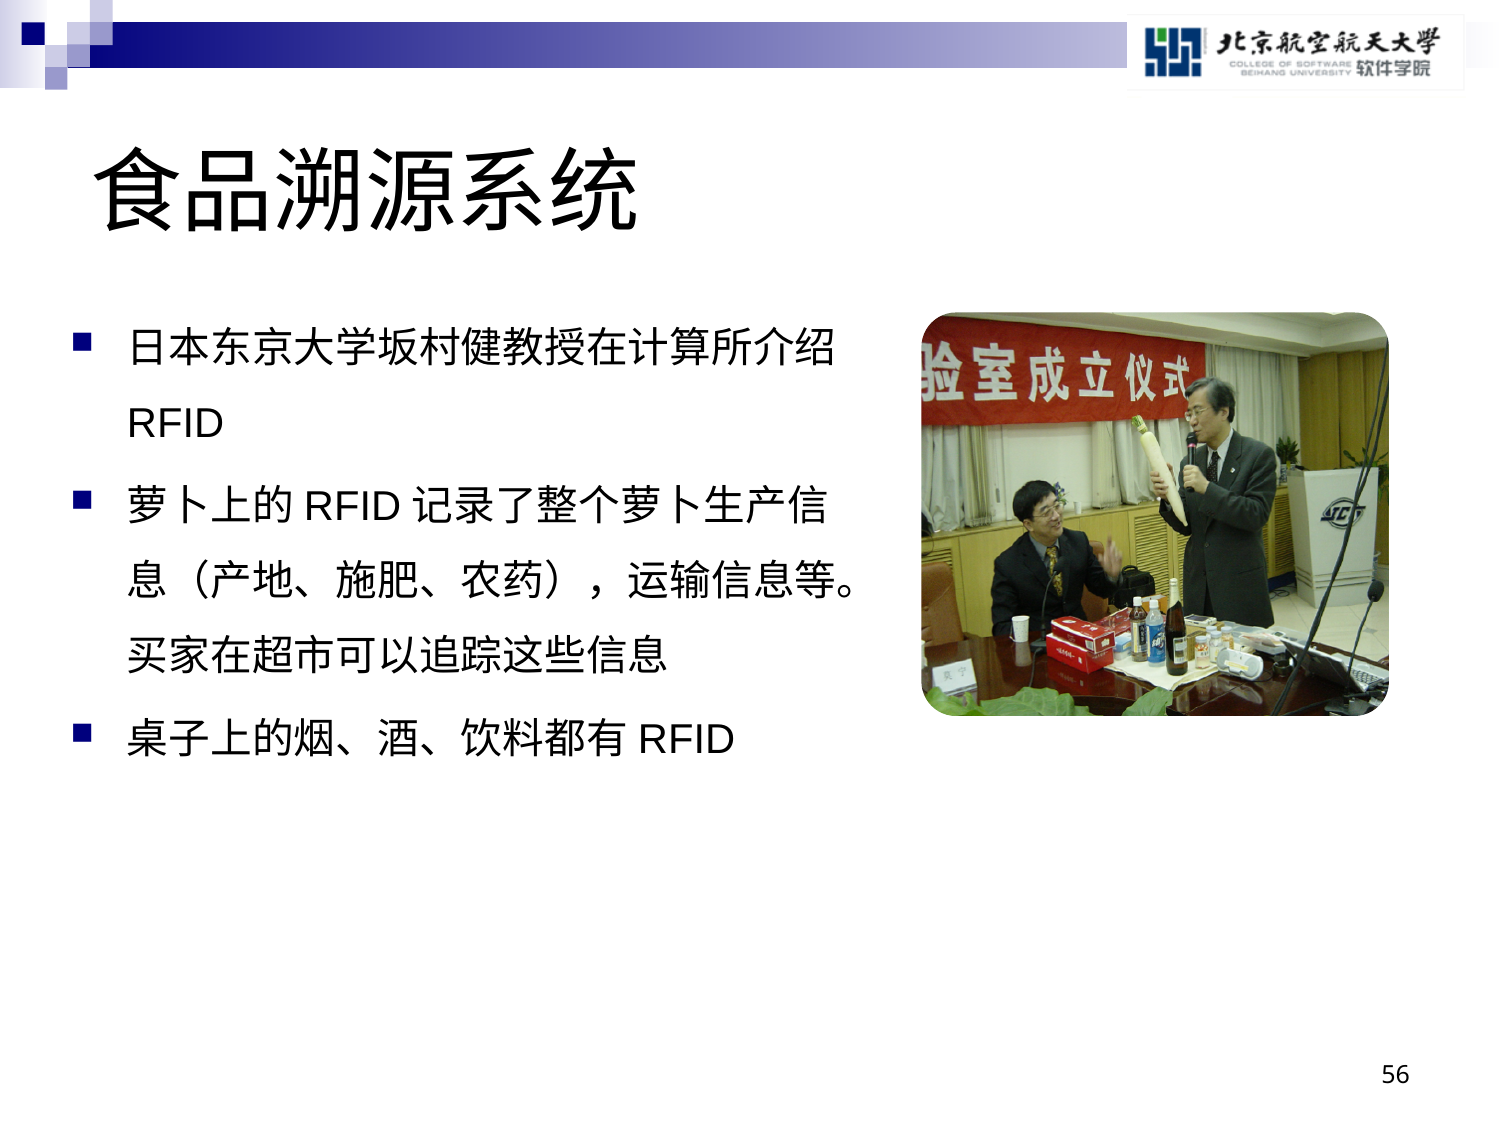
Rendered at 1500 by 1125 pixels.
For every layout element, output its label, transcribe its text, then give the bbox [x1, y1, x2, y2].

slide_number 56 [1074, 1024, 1426, 1101]
list 日本东京大学坂村健教授在计算所介绍RFID 萝卜上的RFID记录了整个萝卜生产信息（产地、施肥、农药），运输信息等。买家在超市可以追踪这些信息 桌子上的烟、酒、饮料都有RFID [55, 288, 881, 1032]
picture [1127, 14, 1466, 99]
title 食品溯源系统 [75, 75, 1425, 300]
picture [921, 312, 1390, 717]
